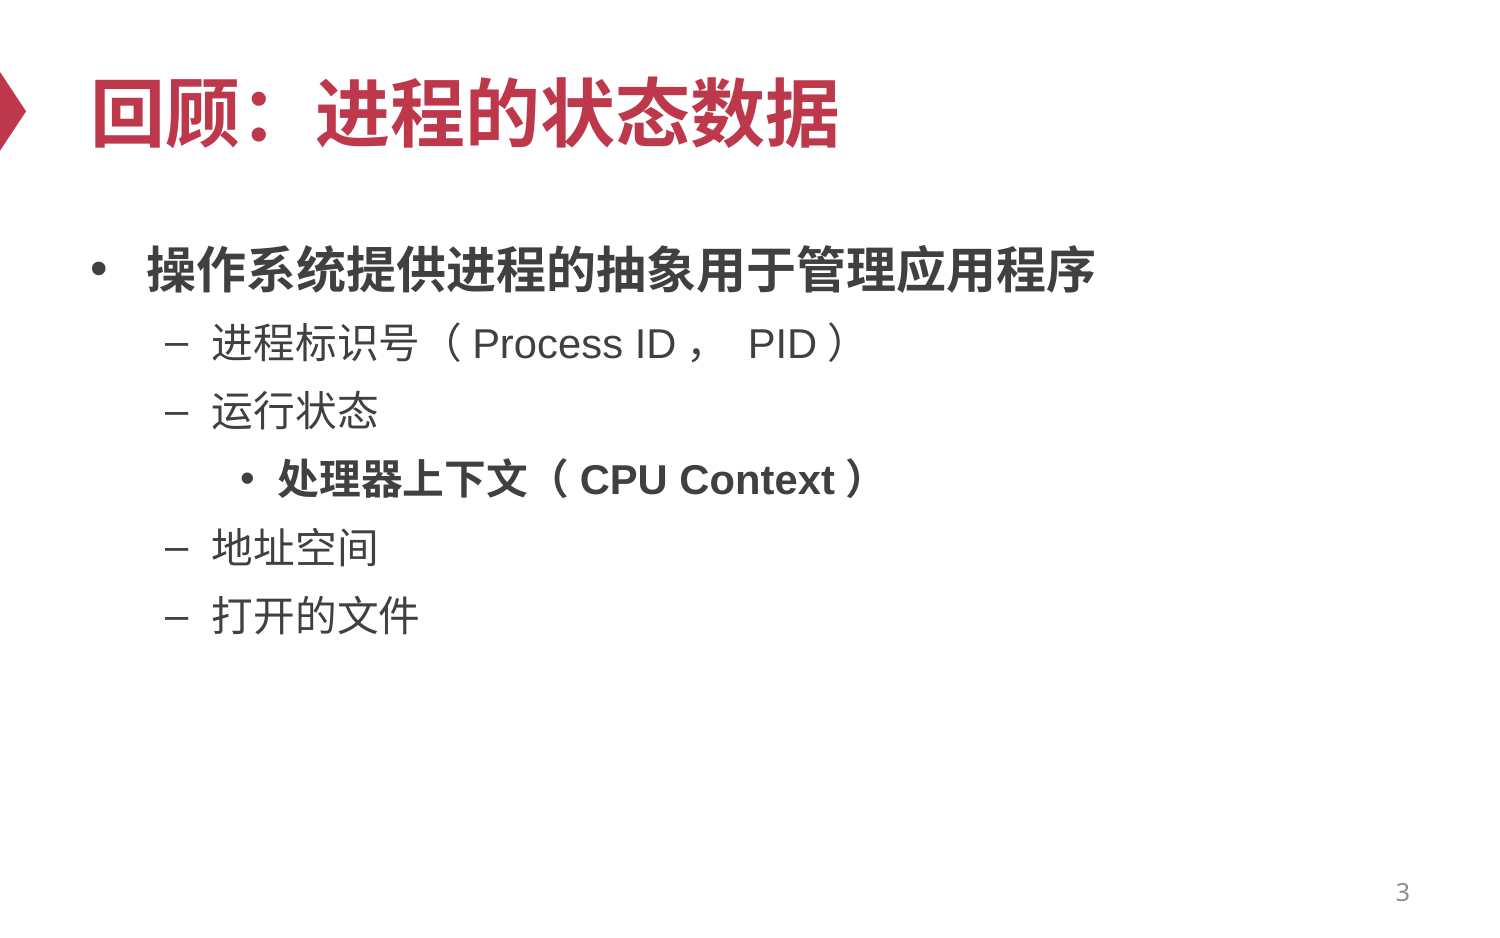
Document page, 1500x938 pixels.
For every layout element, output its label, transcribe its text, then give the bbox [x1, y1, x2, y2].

title 回顾：进程的状态数据 [75, 37, 1425, 186]
list 操作系统提供进程的抽象用于管理应用程序 进程标识号（Process ID， PID） 运行状态 处理器上下文（CPU Context） 地址空间 打开的文件 [75, 218, 1425, 838]
slide_number 3 [1074, 868, 1425, 919]
